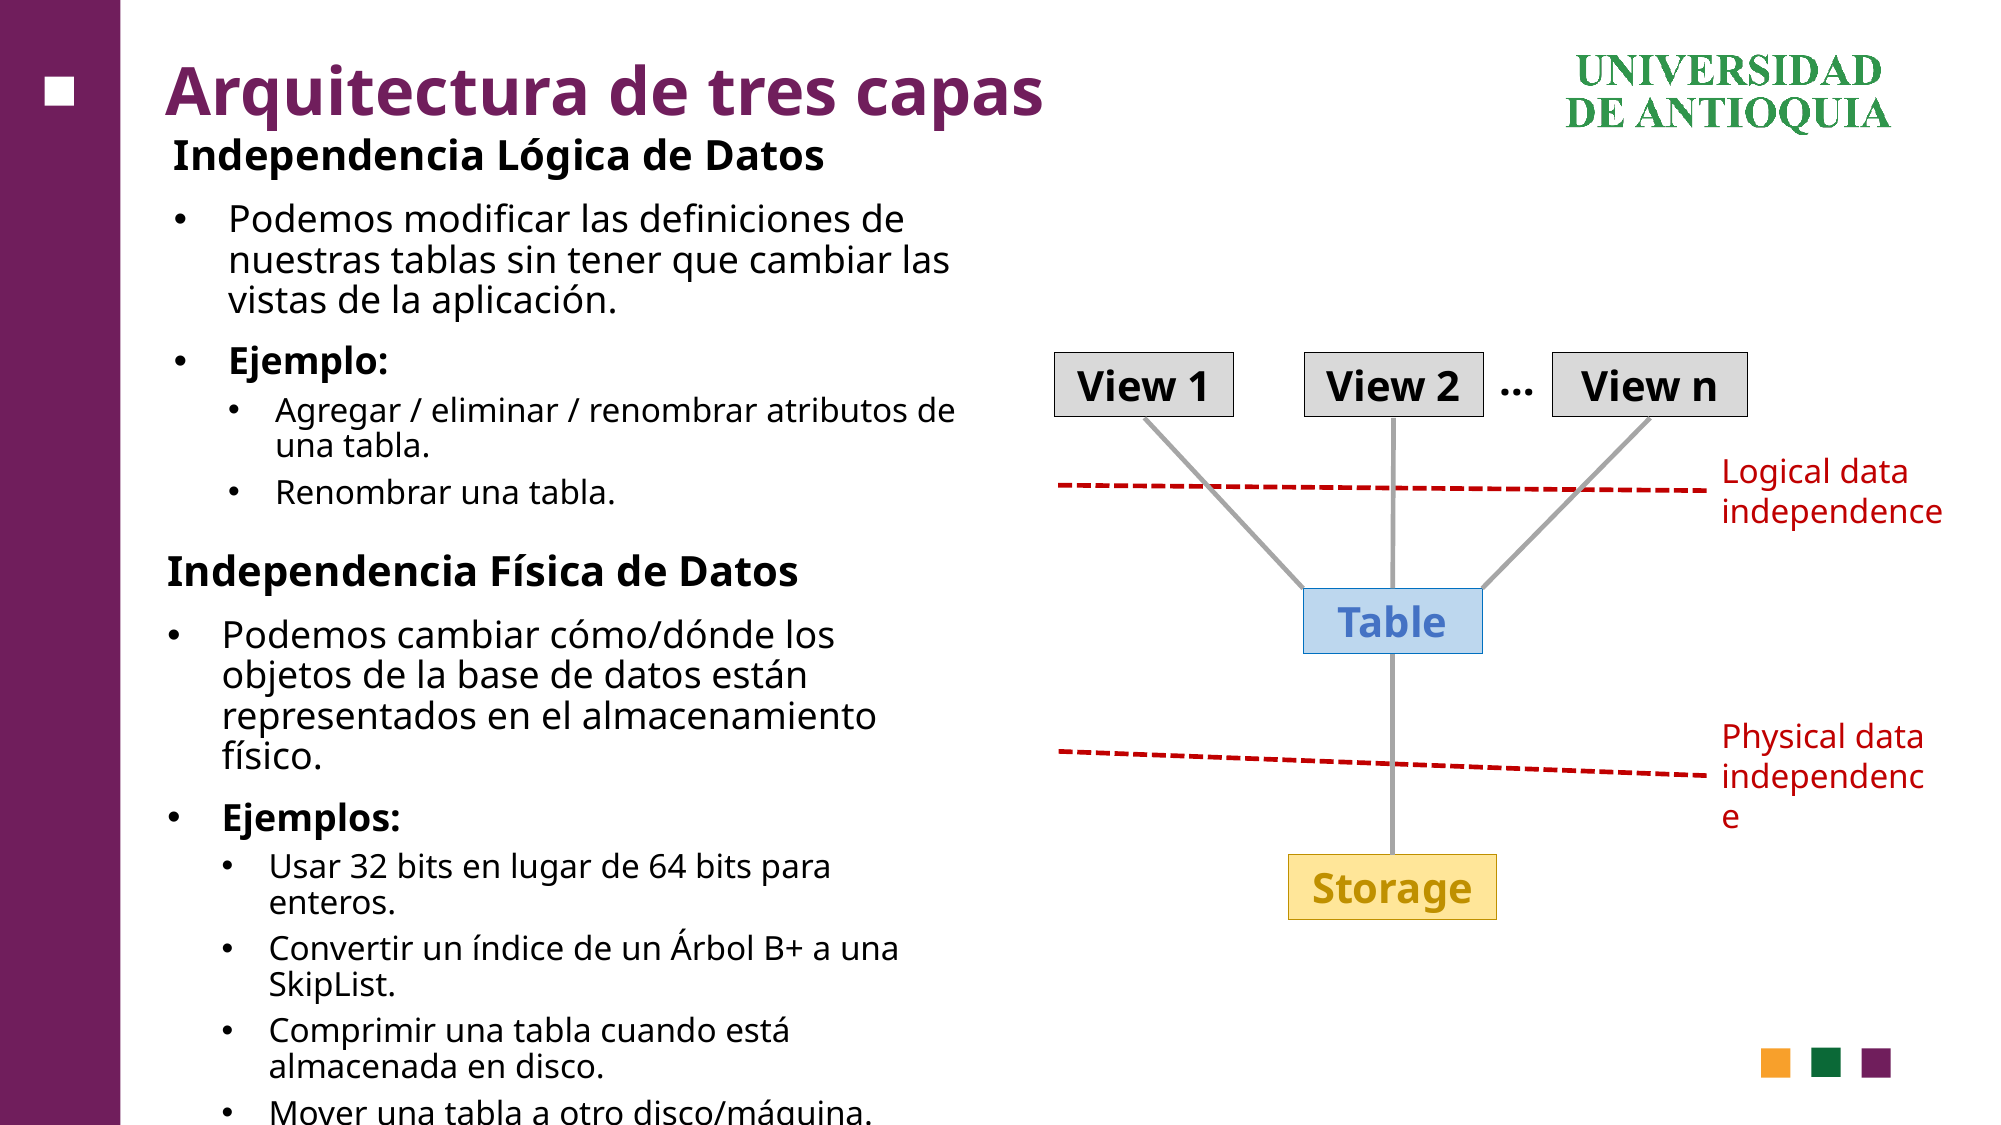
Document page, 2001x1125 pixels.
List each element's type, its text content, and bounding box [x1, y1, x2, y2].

picture [1542, 32, 1914, 150]
text_box Independencia Física de Datos Podemos cambiar cómo/dónde los objetos de la base de datos están representados en el almacenamiento físico. Ejemplos: Usar 32 bits en lugar de 64 bits para enteros. Convertir un índice de un Árbol B+ a una SkipList. Comprimir una tabla cuando está almacenada en disco. Mover una tabla a otro disco/máquina. [131, 542, 968, 1098]
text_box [1054, 345, 1971, 921]
title Arquitectura de tres capas [150, 15, 1513, 172]
text_box Independencia Lógica de Datos Podemos modificar las definiciones de nuestras tablas sin tener que cambiar las vistas de la aplicación. Ejemplo: Agregar / eliminar / renombrar atributos de una tabla. Renombrar una tabla. [138, 126, 1000, 543]
